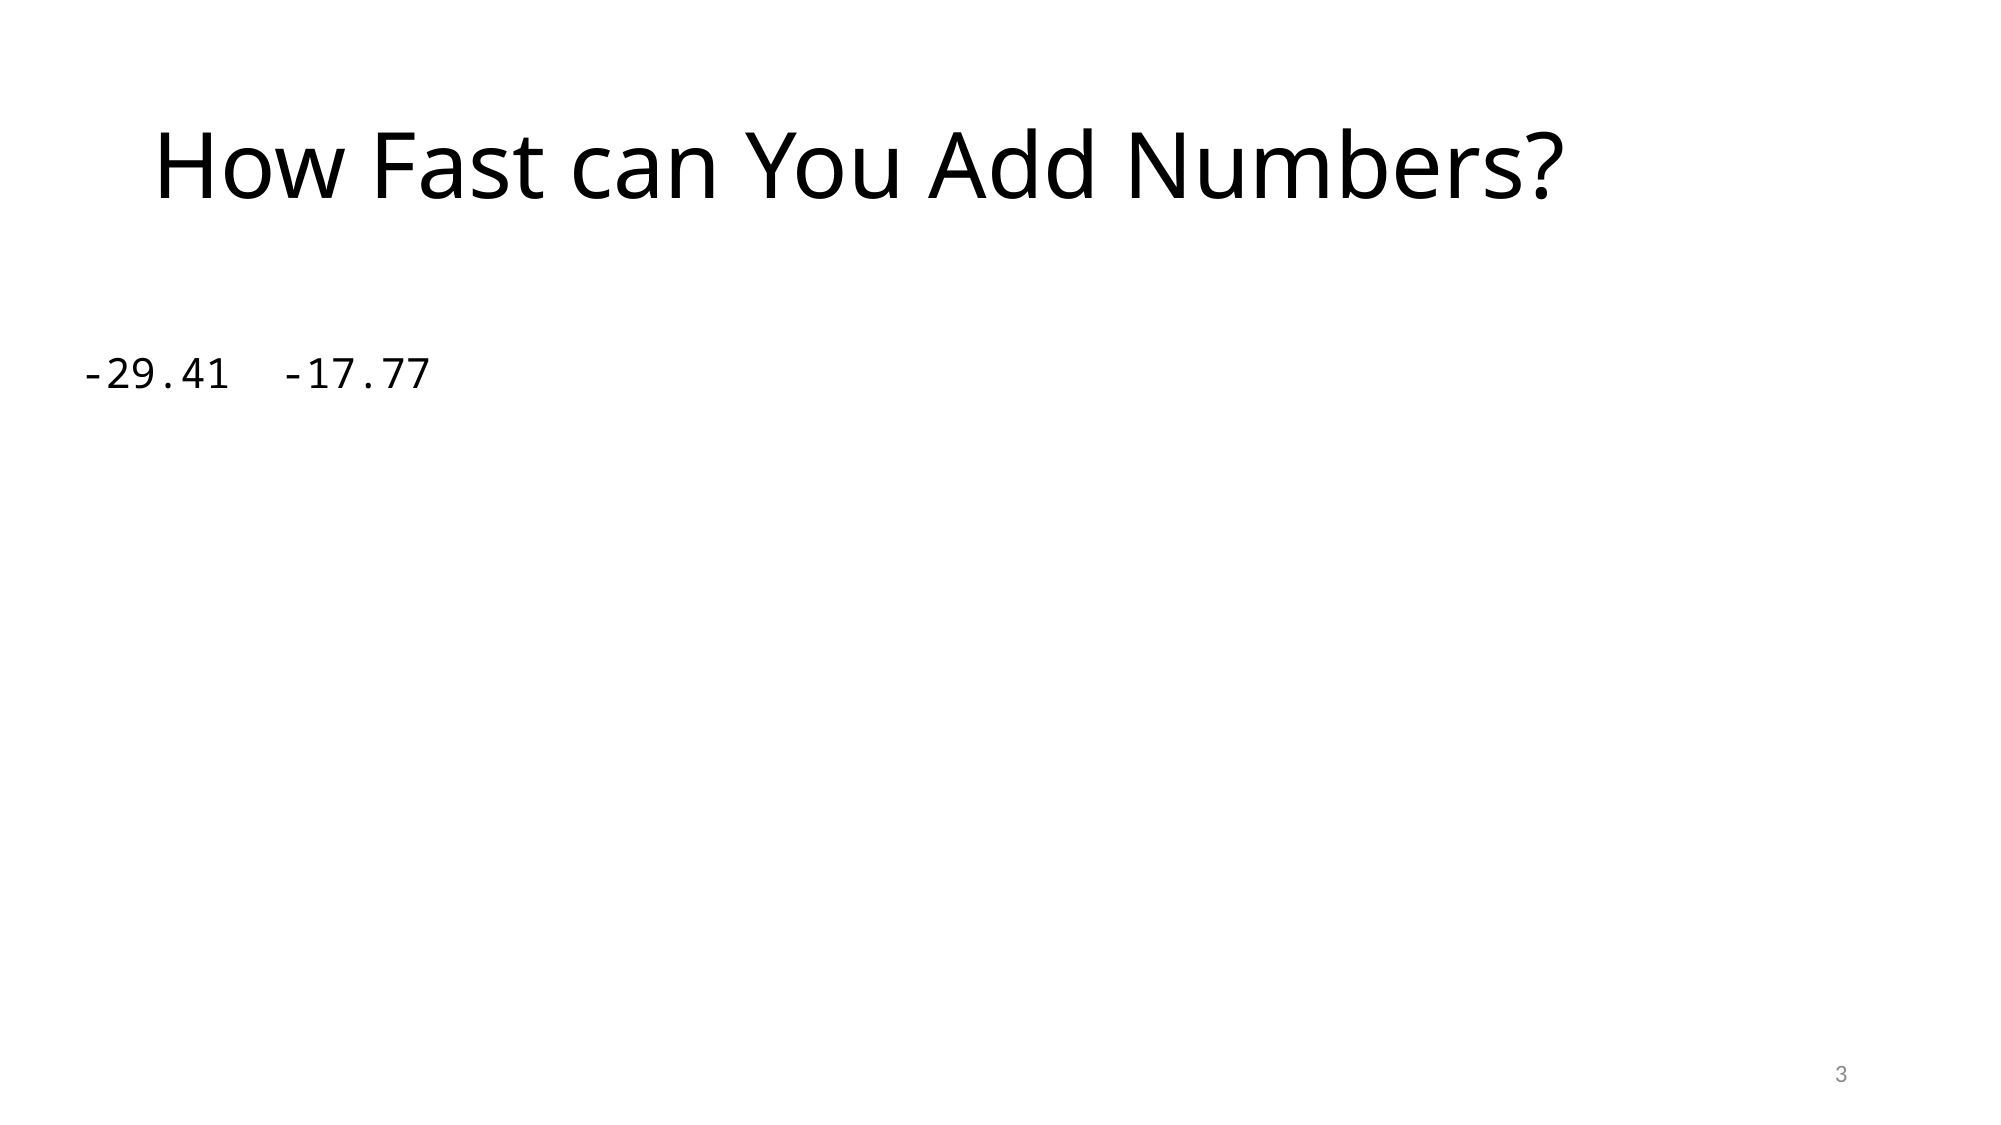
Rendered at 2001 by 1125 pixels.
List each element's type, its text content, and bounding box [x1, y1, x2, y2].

slide_number 3 [1412, 1042, 1863, 1103]
title How Fast can You Add Numbers? [137, 59, 1863, 278]
text_box -29.41 -17.77 [65, 338, 1863, 404]
